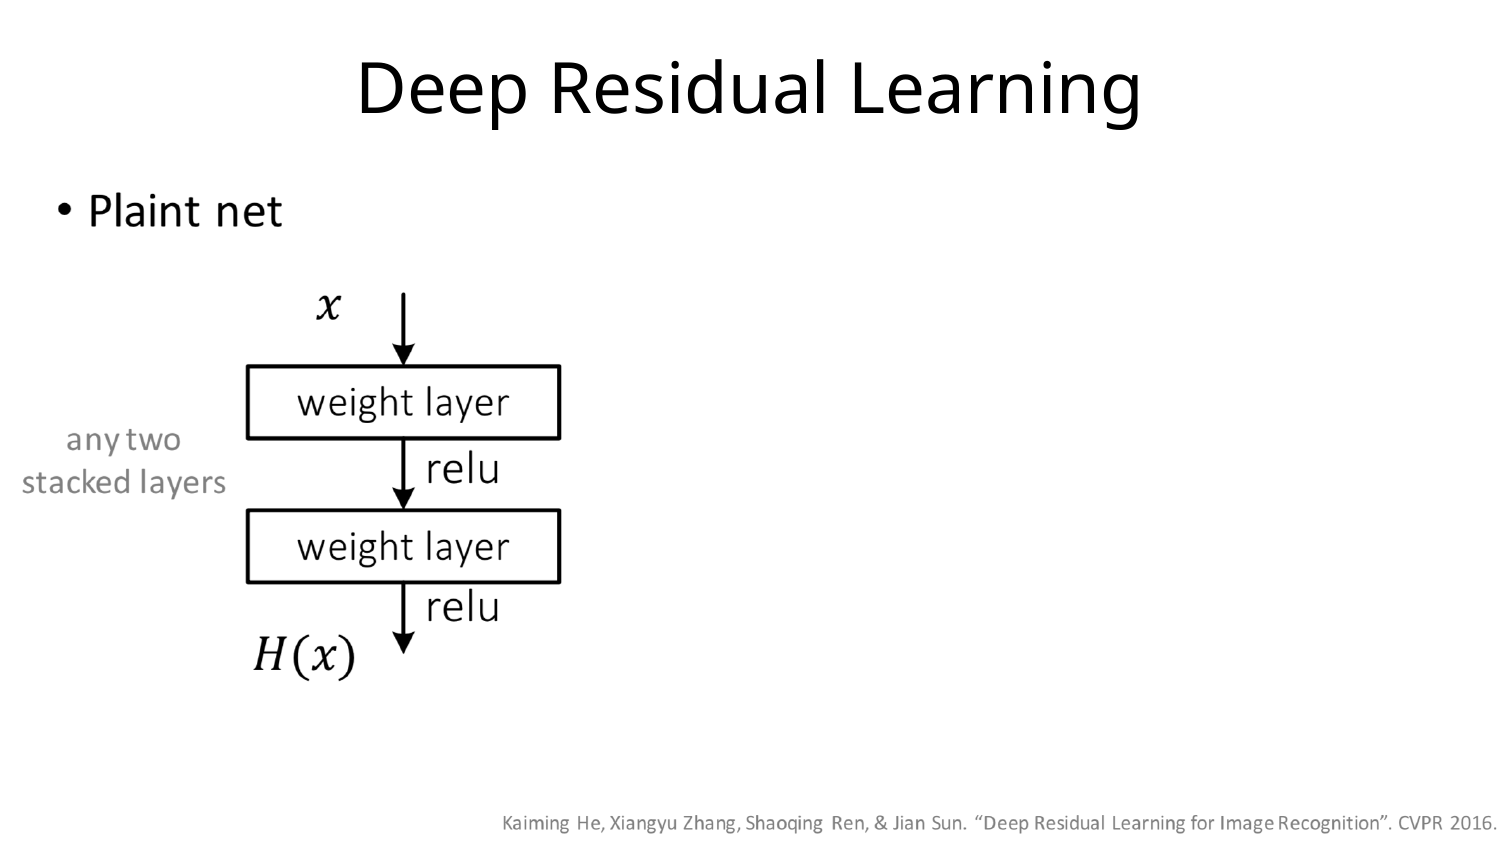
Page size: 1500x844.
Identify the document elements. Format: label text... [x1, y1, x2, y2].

picture [0, 173, 696, 762]
title Deep Residual Learning [70, 6, 1430, 165]
picture [487, 802, 1500, 839]
